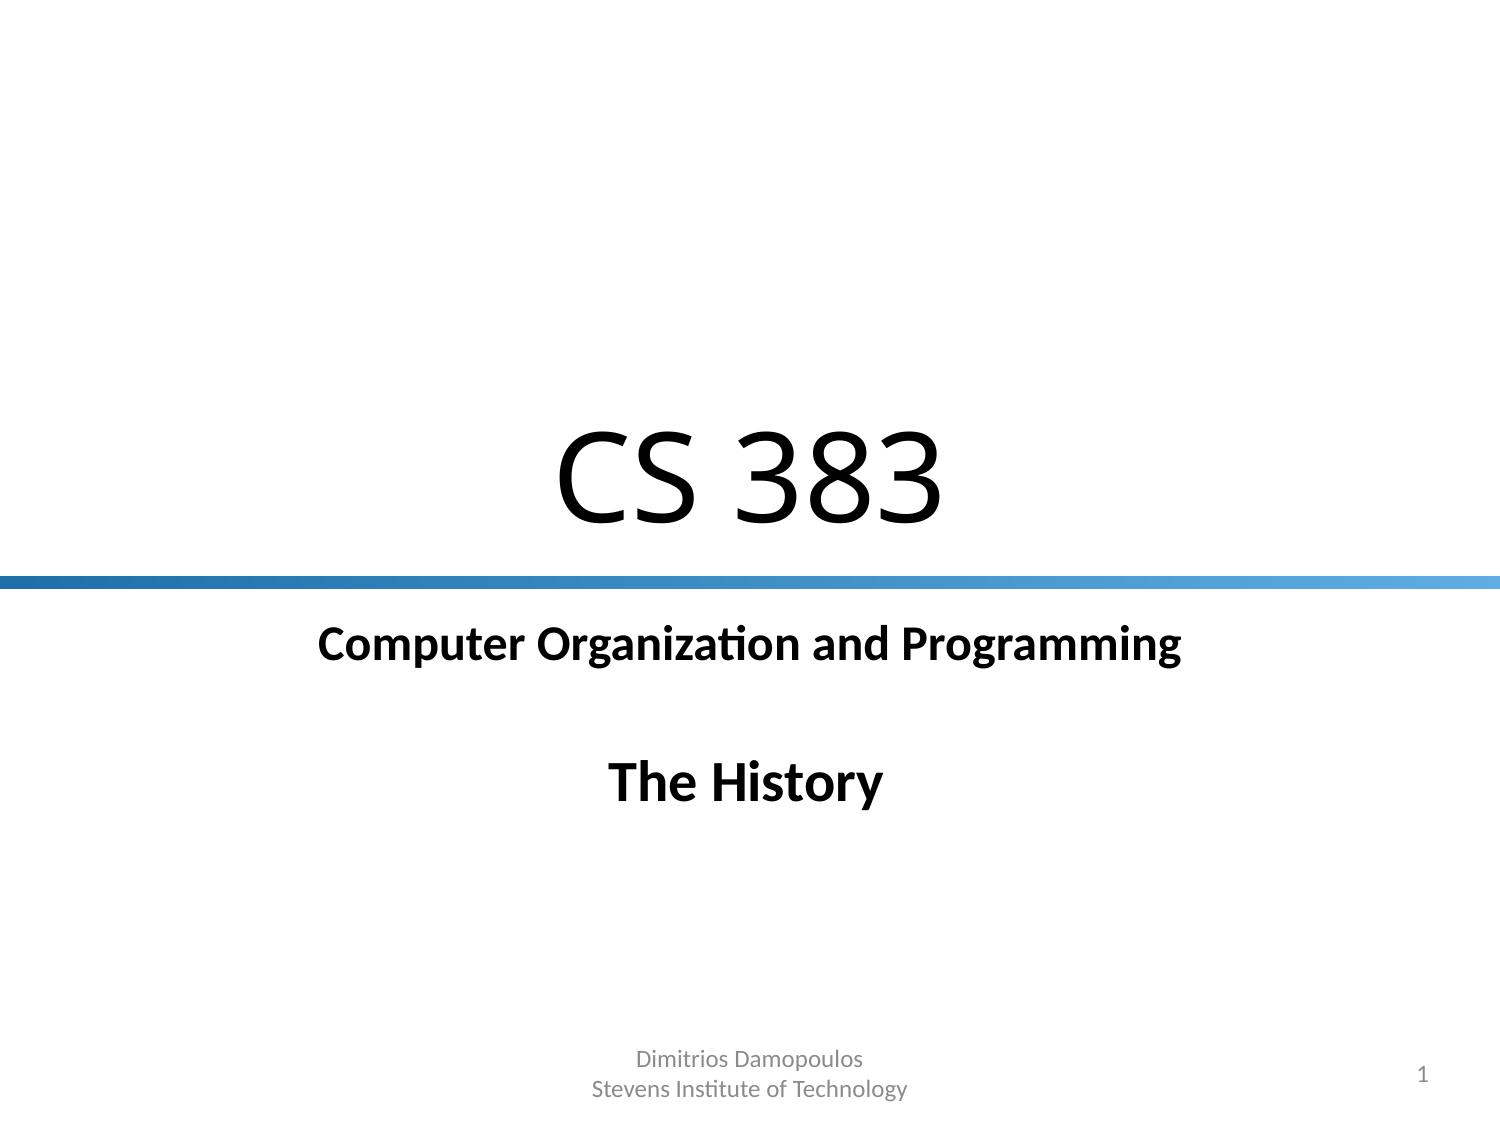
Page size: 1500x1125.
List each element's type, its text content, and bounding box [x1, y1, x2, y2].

footer Dimitrios Damopoulos Stevens Institute of Technology [496, 1042, 1004, 1103]
title CS 383 [112, 184, 1388, 557]
subtitle Computer Organization and Programming [187, 609, 1313, 863]
text_box The History [593, 736, 913, 821]
slide_number 1 [1106, 1042, 1445, 1103]
